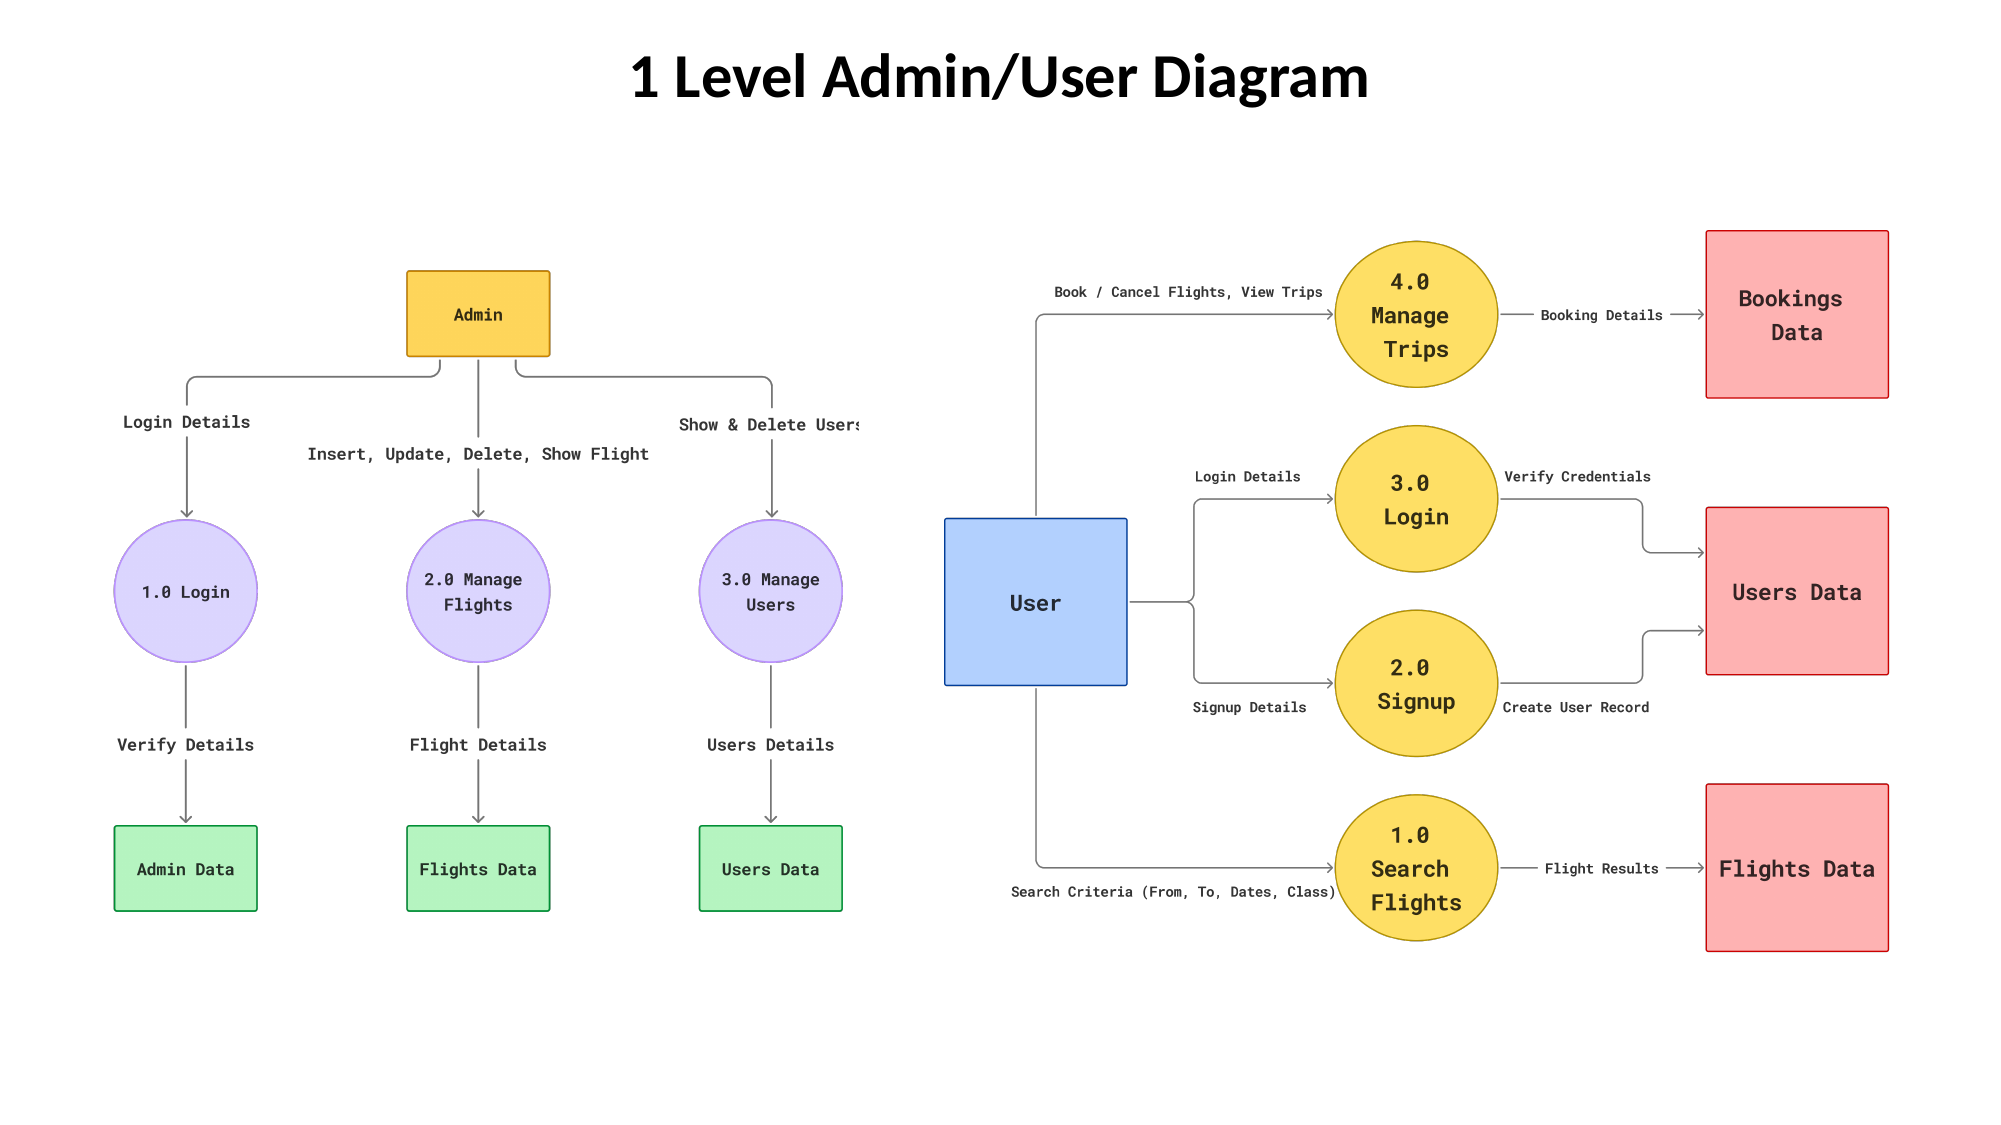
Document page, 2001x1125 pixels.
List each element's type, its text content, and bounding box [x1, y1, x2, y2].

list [98, 216, 859, 966]
picture [927, 185, 1902, 997]
title 1 Level Admin/User Diagram [137, 0, 1863, 154]
